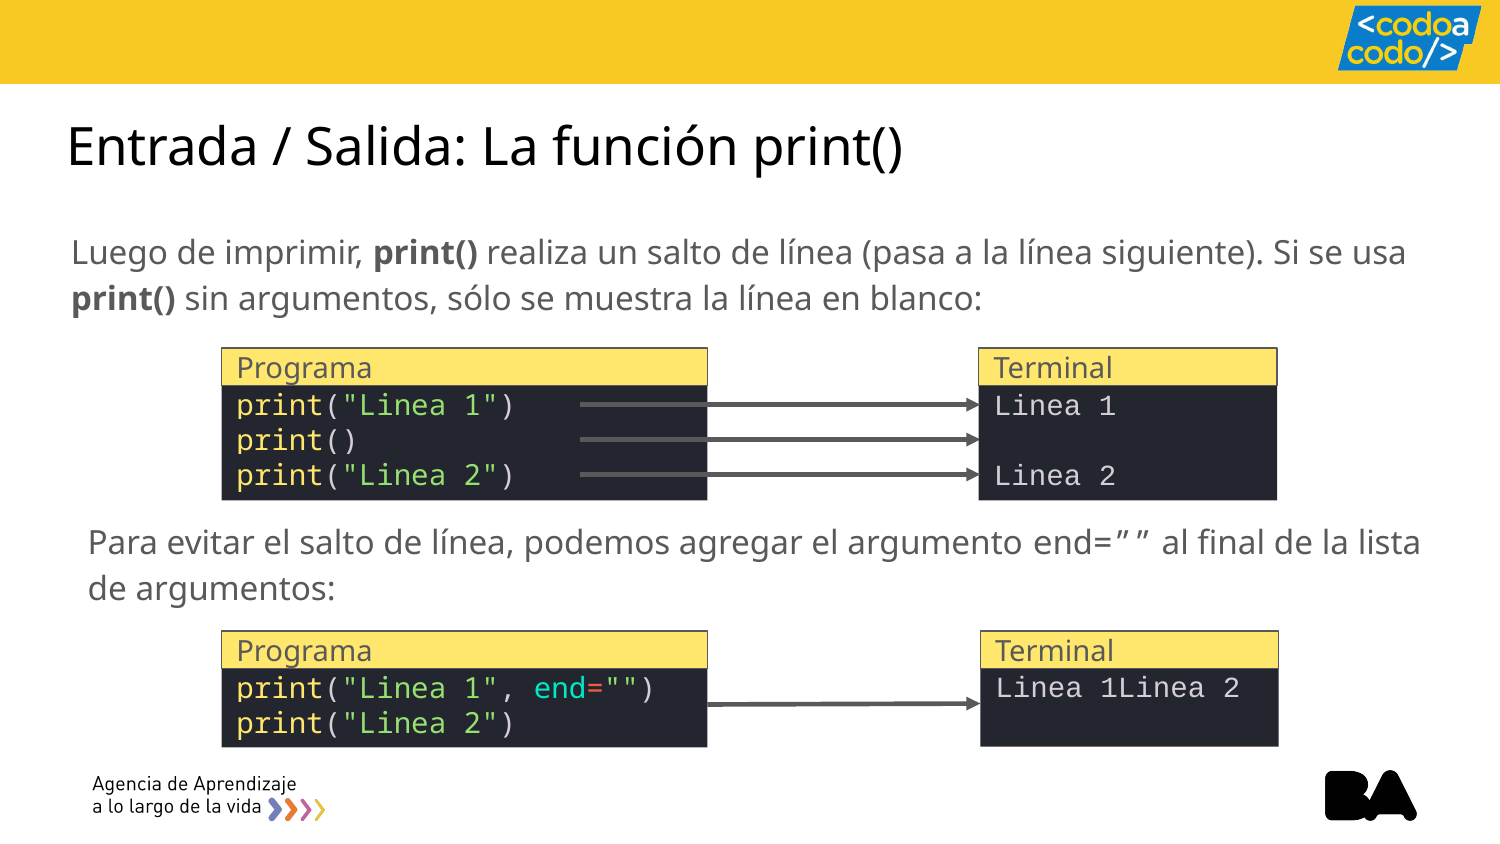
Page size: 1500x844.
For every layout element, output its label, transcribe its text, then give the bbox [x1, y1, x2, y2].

text_box Programa [221, 630, 708, 669]
text_box Para evitar el salto de línea, podemos agregar el argumento end=”” al final de la lista de argumentos: [87, 500, 1446, 739]
picture [1325, 770, 1417, 821]
title Entrada / Salida: La función print() [51, 98, 1446, 192]
text_box Linea 1Linea 2 [980, 669, 1279, 747]
text_box print("Linea 1", end="") print("Linea 2") [221, 669, 708, 748]
text_box Terminal [978, 347, 1278, 386]
text_box Linea 1 Linea 2 [978, 386, 1278, 500]
text_box Luego de imprimir, print() realiza un salto de línea (pasa a la línea siguiente). Si se usa print() sin argumentos, sólo se muestra la línea en blanco: [70, 210, 1430, 748]
text_box Programa [221, 347, 708, 386]
text_box print("Linea 1") print() print("Linea 2") [221, 386, 708, 500]
text_box Terminal [980, 630, 1279, 669]
picture [1337, 5, 1482, 71]
picture [70, 756, 344, 835]
